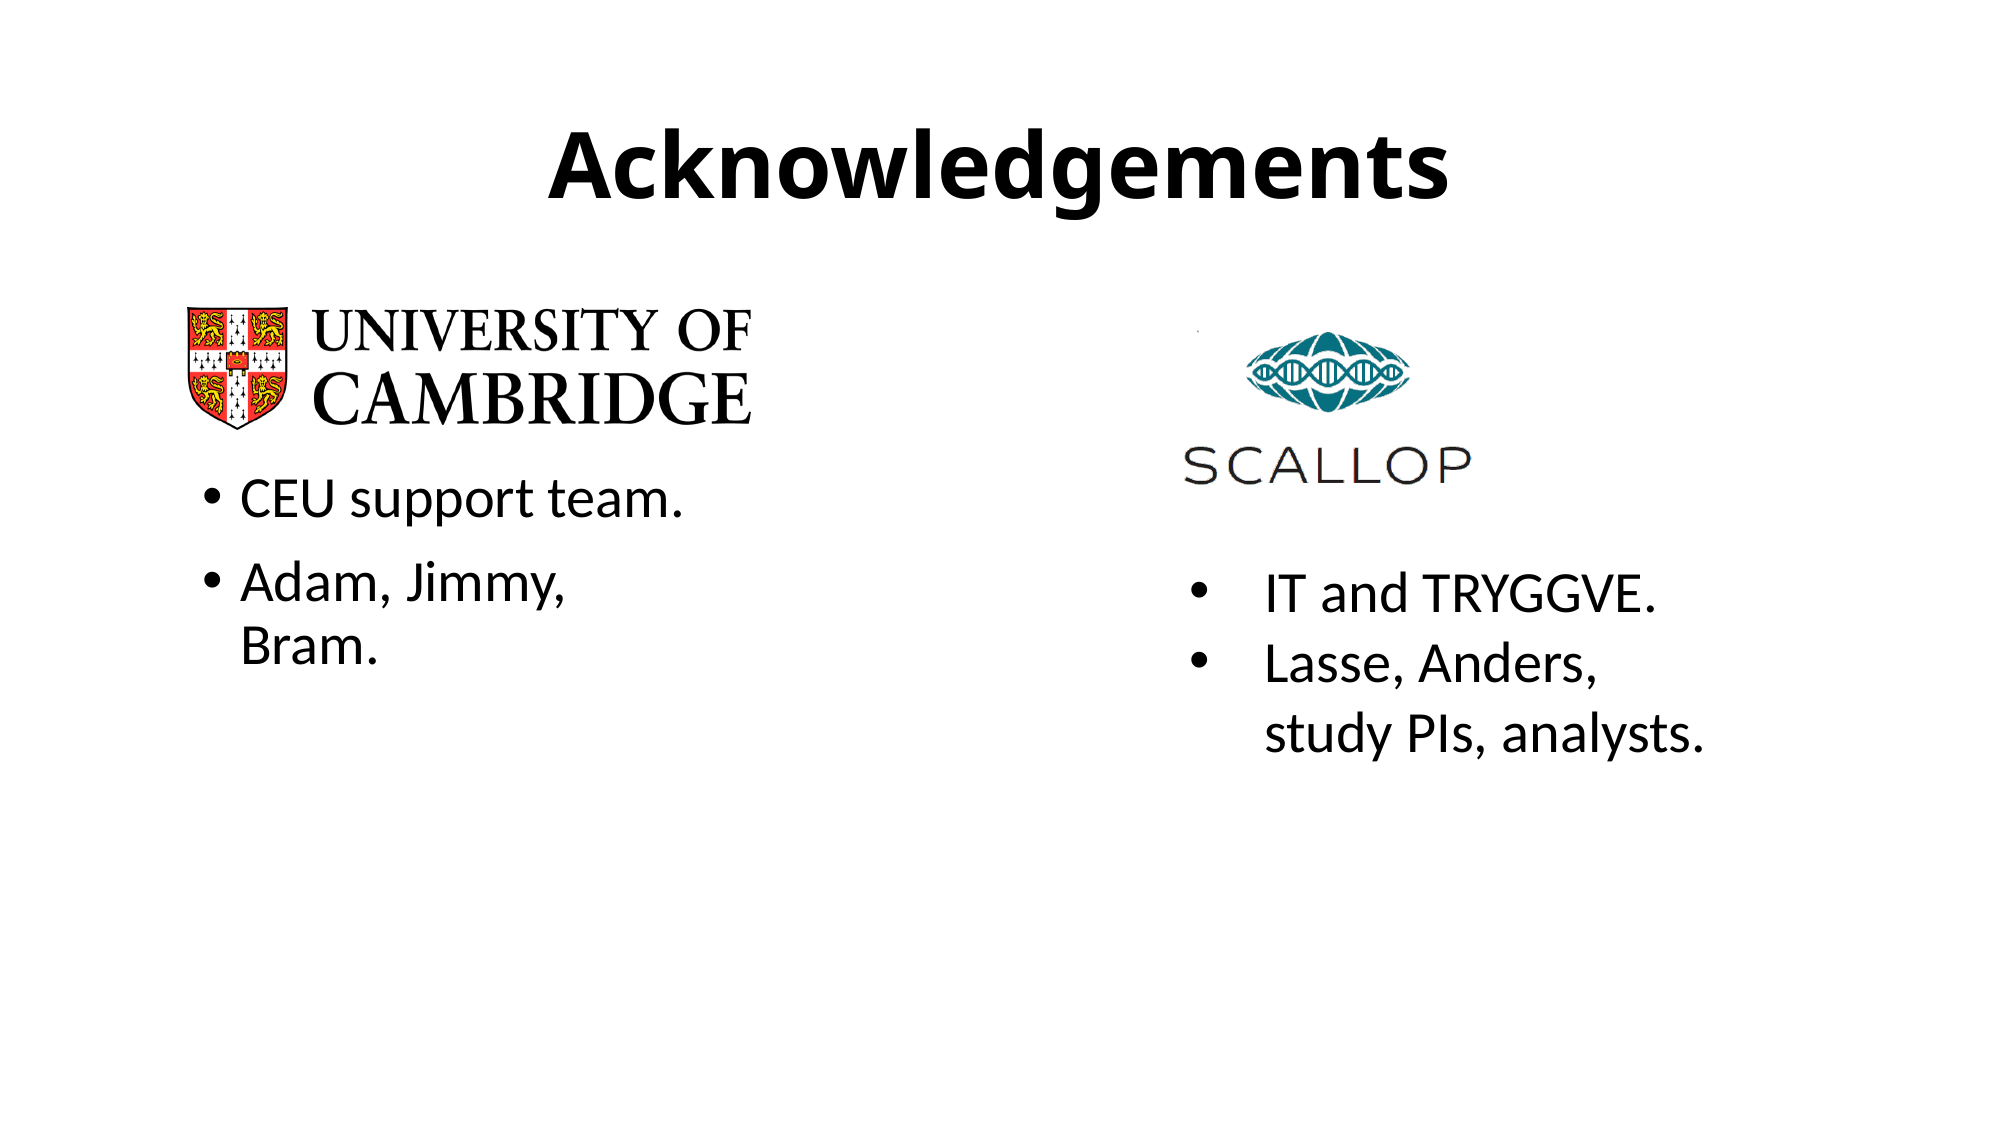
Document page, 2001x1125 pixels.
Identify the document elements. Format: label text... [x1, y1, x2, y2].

title Acknowledgements [137, 59, 1863, 278]
picture [187, 307, 751, 430]
text_box IT and TRYGGVE. Lasse, Anders, study PIs, analysts. [1174, 546, 1727, 772]
list CEU support team. Adam, Jimmy, Bram. [187, 459, 723, 739]
picture [1137, 307, 1517, 517]
